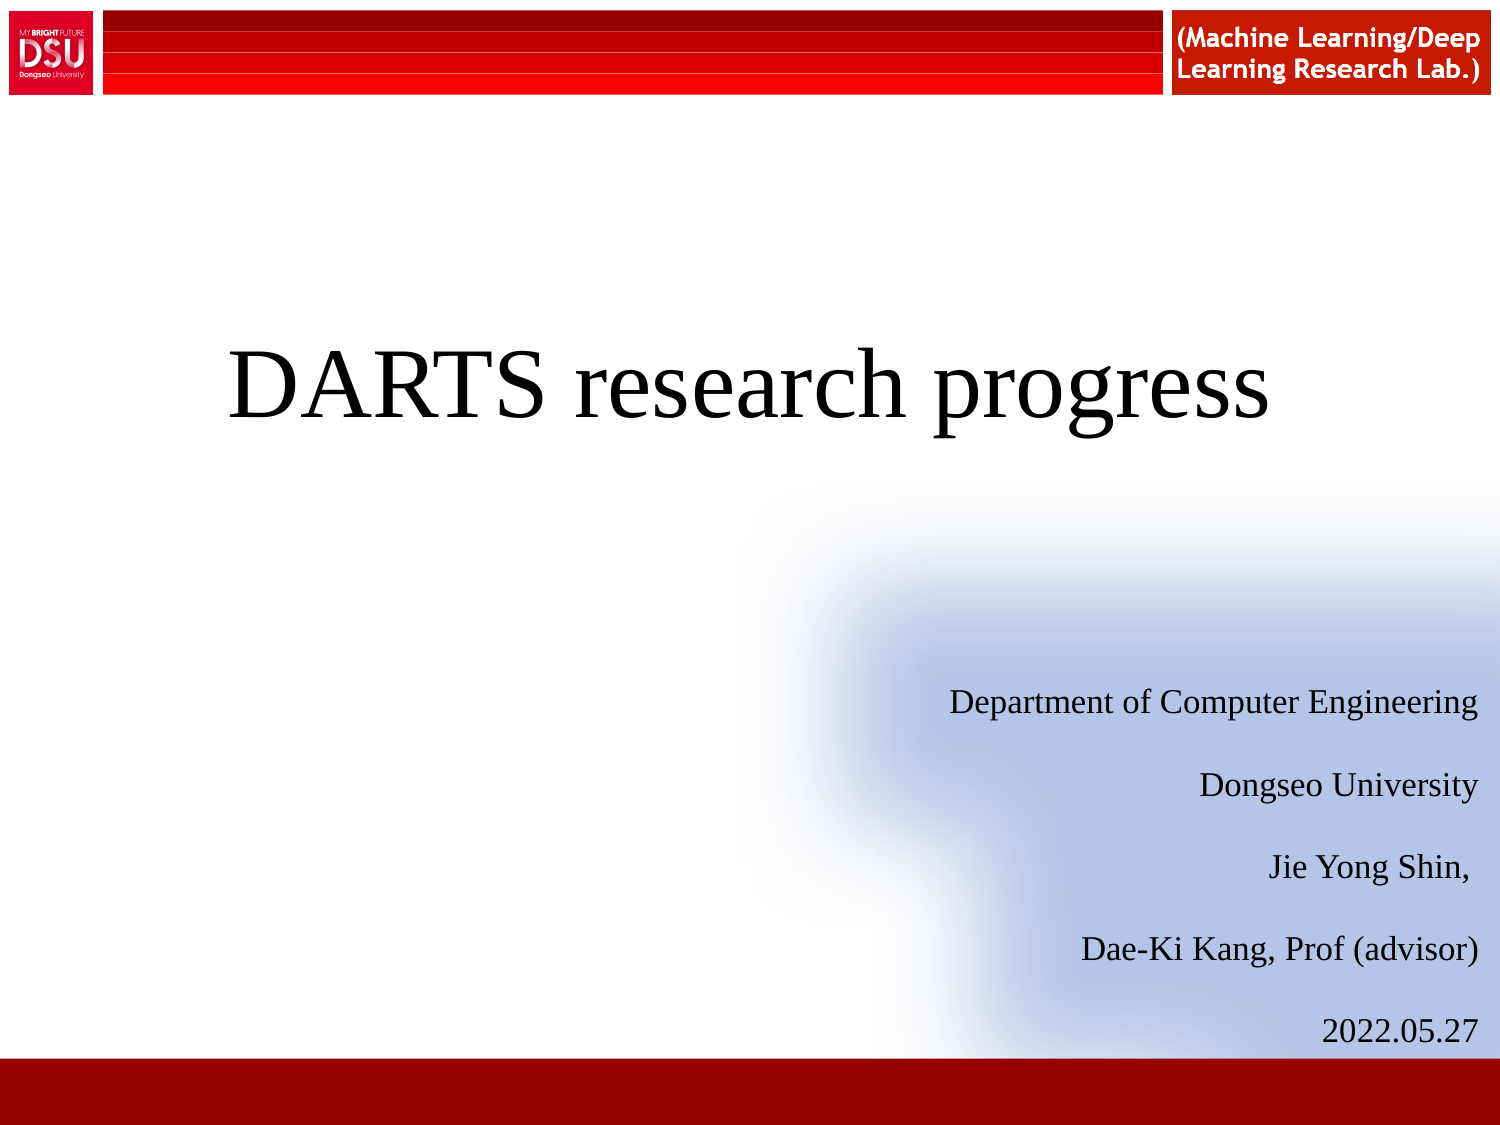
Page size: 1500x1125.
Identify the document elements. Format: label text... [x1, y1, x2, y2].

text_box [0, 2, 1500, 96]
text_box [0, 1057, 1500, 1125]
text_box Department of Computer Engineering Dongseo University Jie Yong Shin, Dae-Ki Kang, Prof (advisor) 2022.05.27 [9, 652, 1491, 1057]
text_box DARTS research progress [153, 310, 1347, 446]
